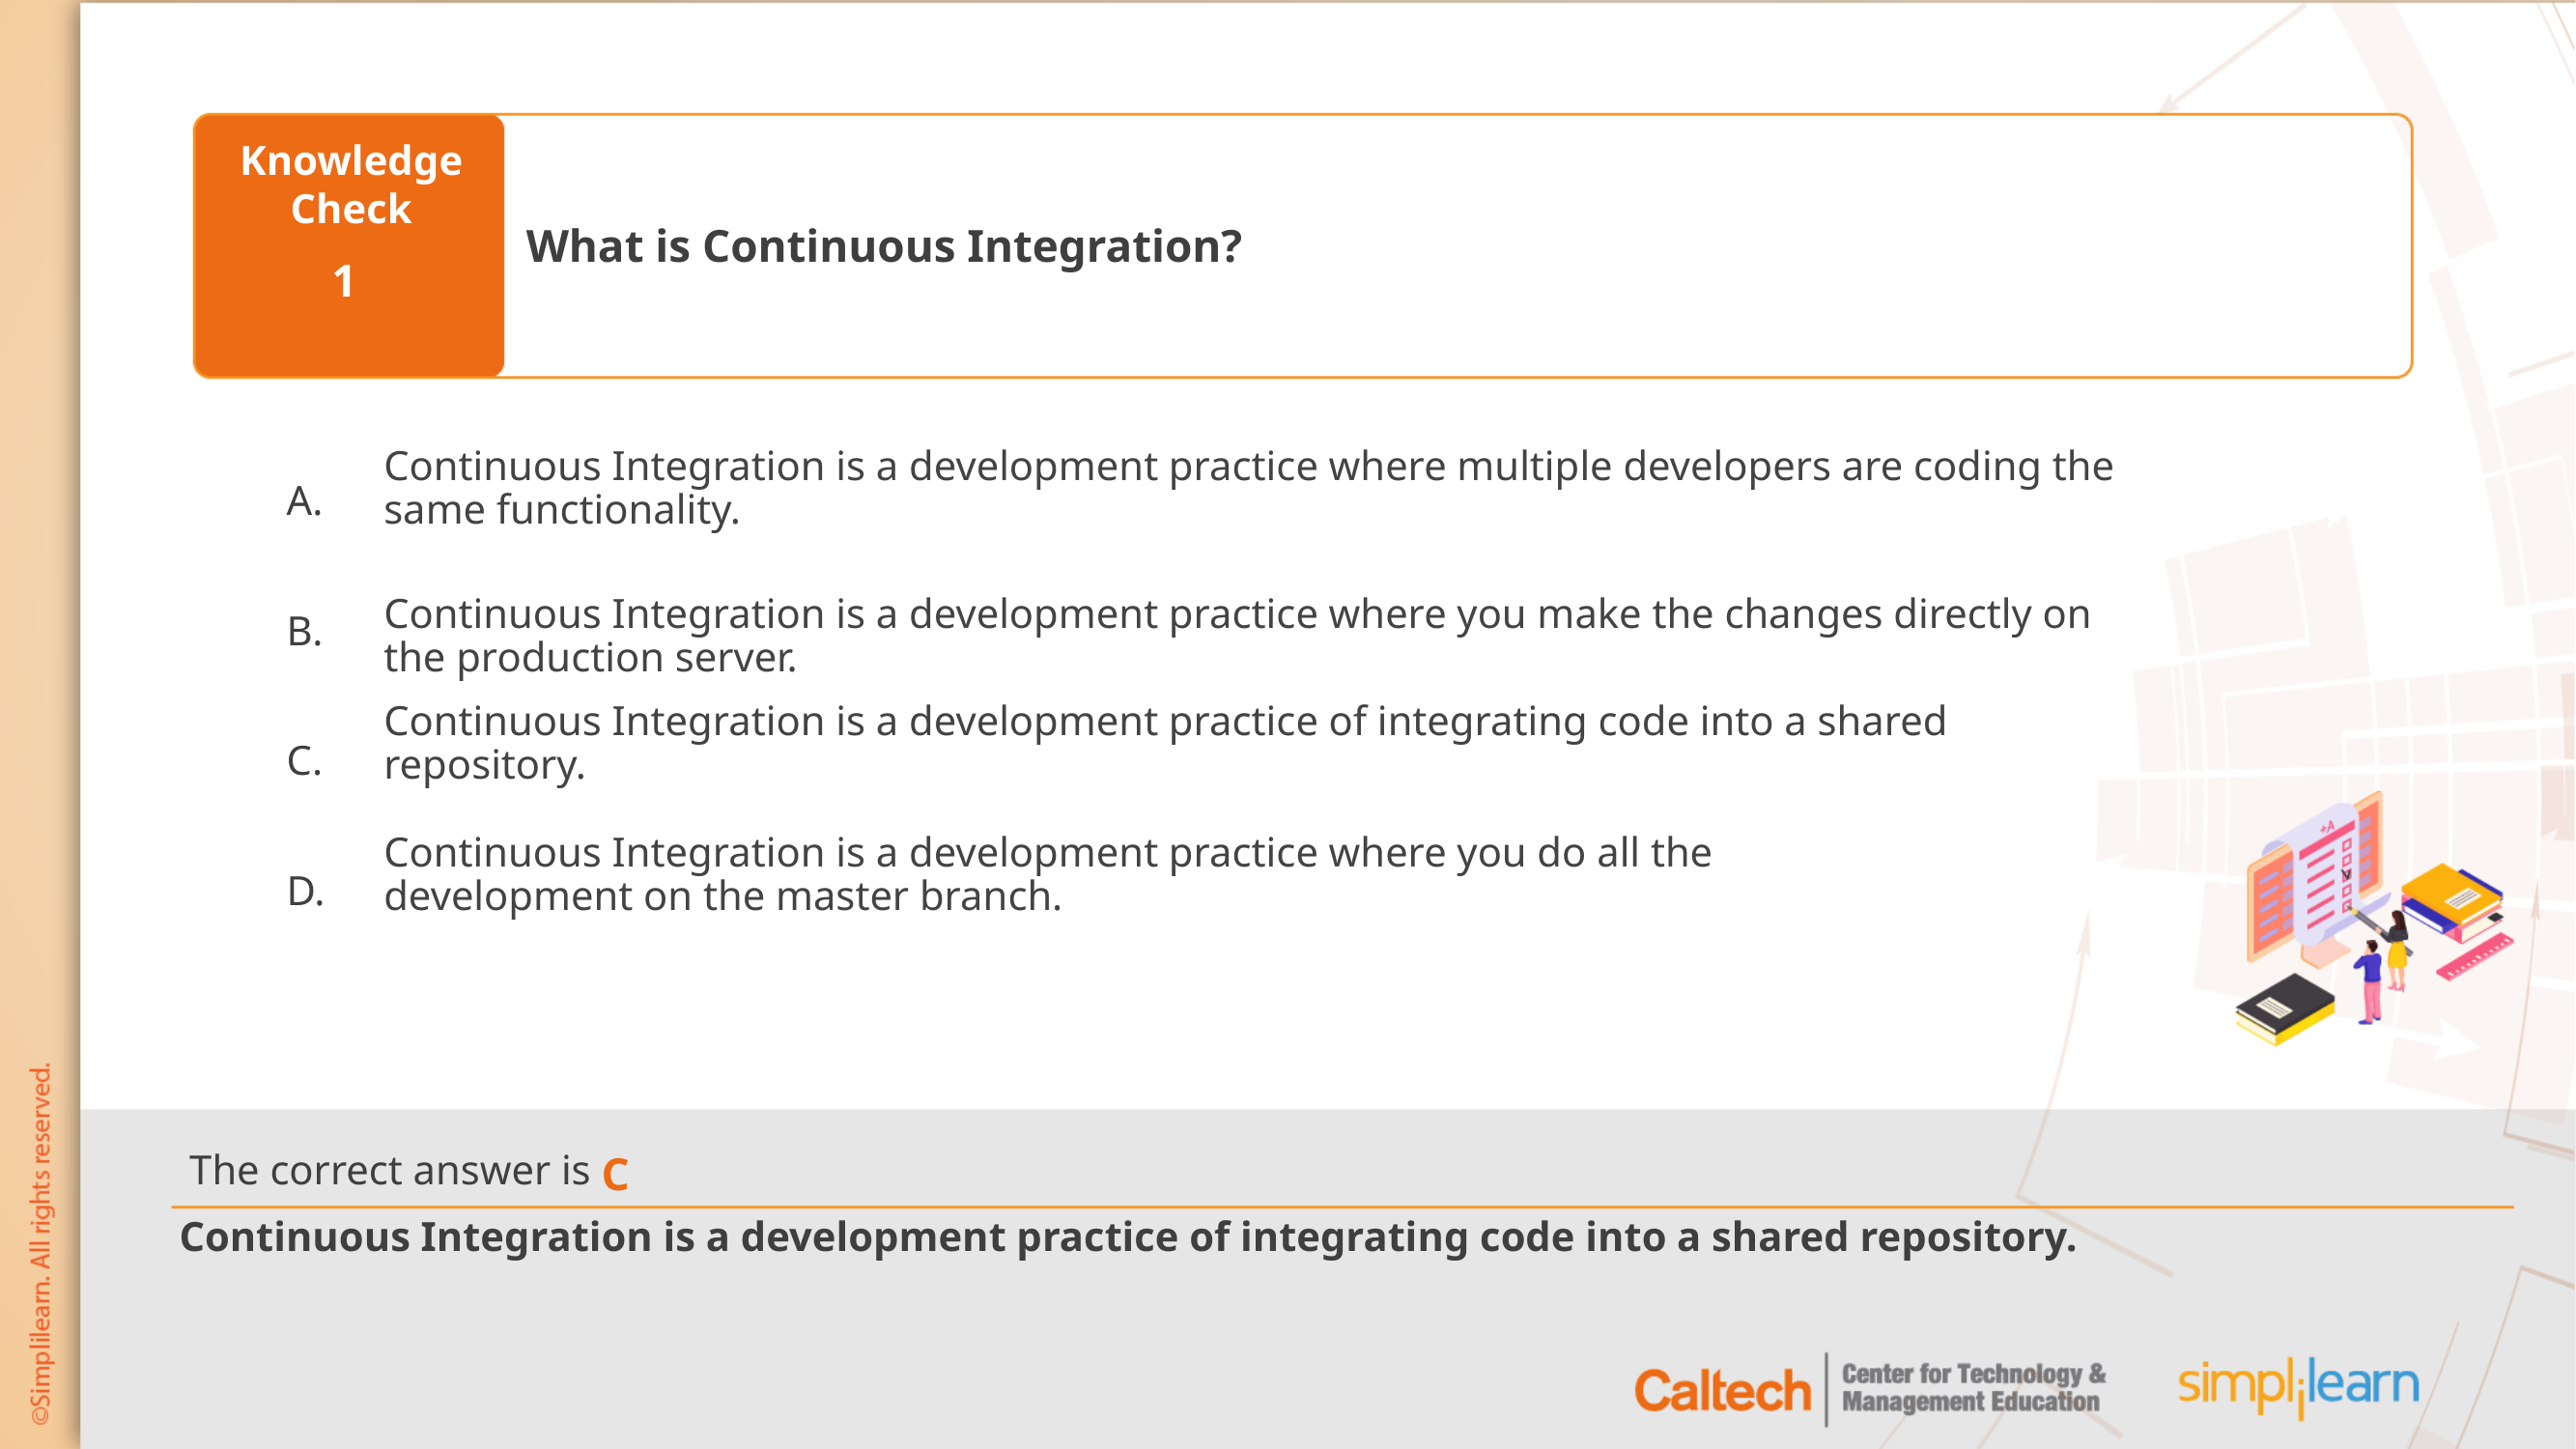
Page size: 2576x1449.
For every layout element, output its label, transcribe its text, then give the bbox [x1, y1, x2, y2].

list 1 [210, 251, 479, 358]
list Continuous Integration is a development practice where you do all the development on the master branch. [369, 832, 1859, 944]
list C [586, 1136, 2017, 1201]
picture [0, 0, 2576, 1449]
list Continuous Integration is a development practice of integrating code into a shared repository. [369, 700, 2152, 812]
list What is Continuous Integration? [511, 134, 2373, 360]
list Continuous Integration is a development practice where you make the changes directly on the production server. [369, 569, 2152, 681]
list Continuous Integration is a development practice of integrating code into a shared repository. [164, 1208, 2573, 1368]
list Continuous Integration is a development practice where multiple developers are coding the same functionality. [369, 438, 2152, 550]
